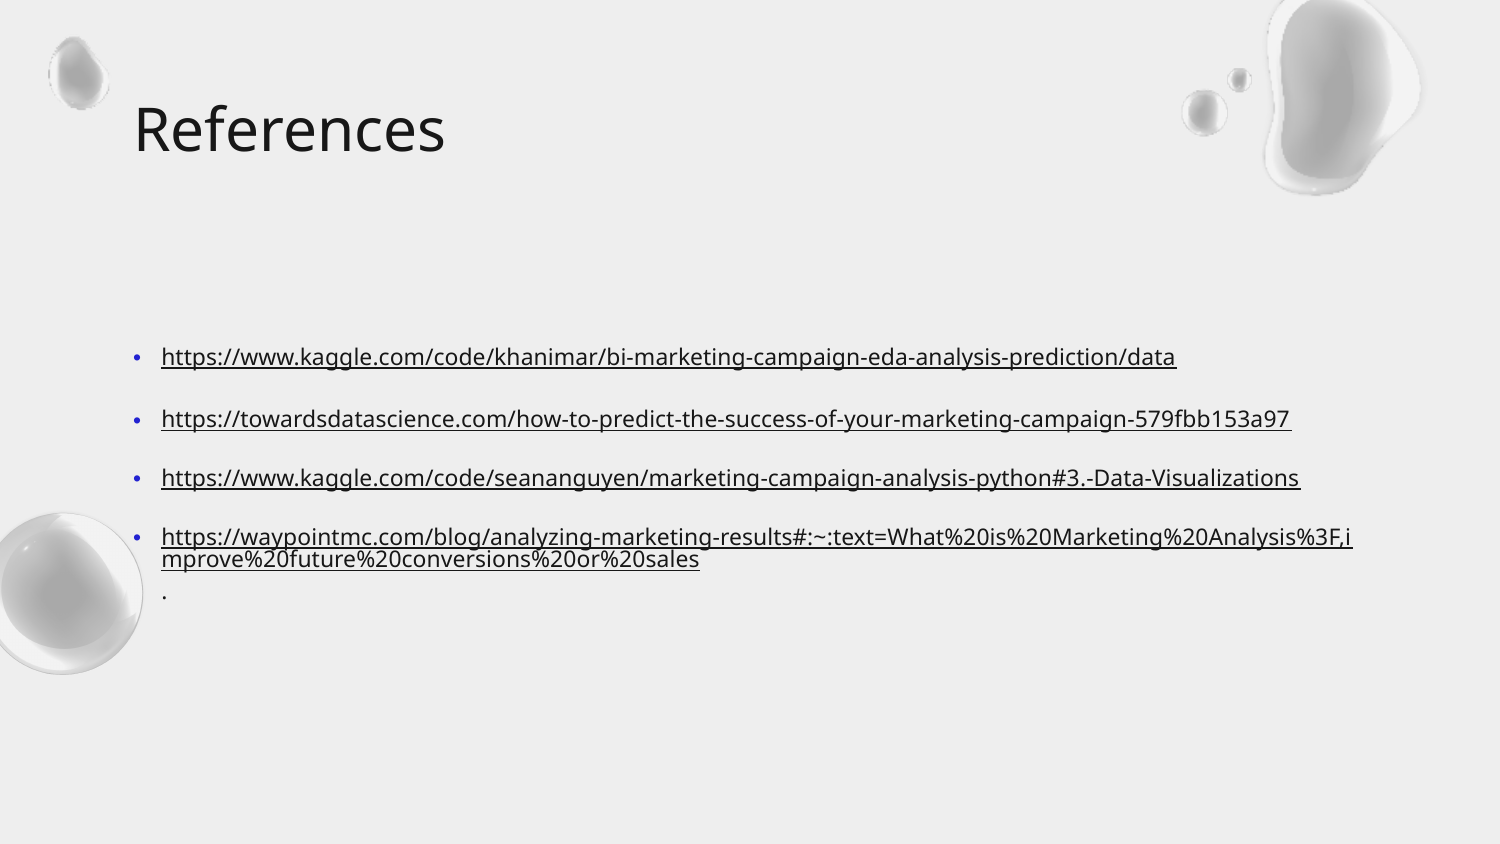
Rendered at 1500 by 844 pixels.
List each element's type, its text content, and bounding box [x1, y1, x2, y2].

title References [118, 88, 1193, 167]
picture [1198, 0, 1431, 222]
list https://www.kaggle.com/code/khanimar/bi-marketing-campaign-eda-analysis-prediction/data https://towardsdatascience.com/how-to-predict-the-success-of-your-marketing-campaign-579fbb153a97 https://www.kaggle.com/code/seananguyen/marketing-campaign-analysis-python#3.-Data-Visualizations https://waypointmc.com/blog/analyzing-marketing-results#:~:text=What%20is%20Marketing%20Analysis%3F,improve%20future%20conversions%20or%20sales. [118, 191, 1382, 756]
